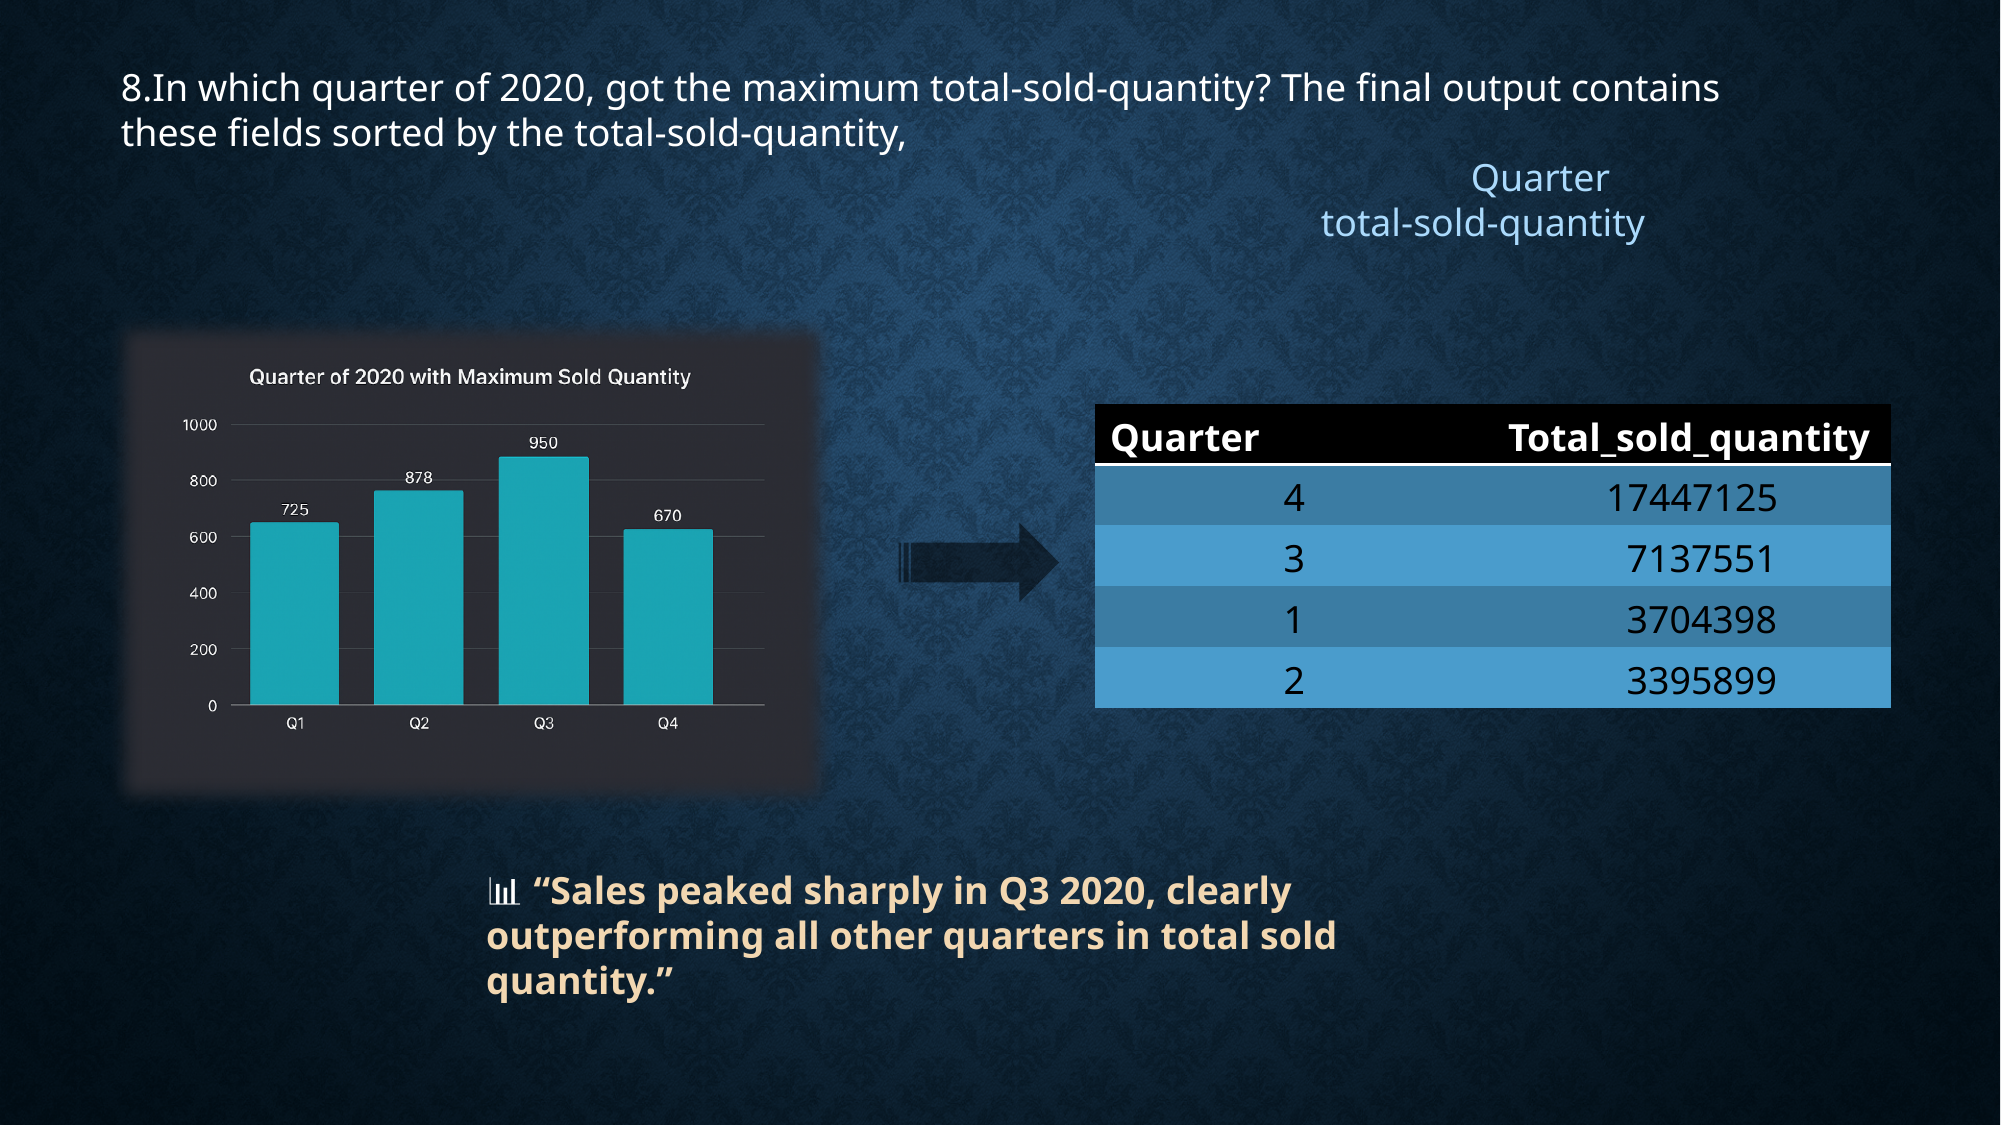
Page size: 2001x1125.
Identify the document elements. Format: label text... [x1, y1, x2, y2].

text_box 📊 “Sales peaked sharply in Q3 2020, clearly outperforming all other quarters in total sold quantity.” [471, 859, 1503, 1010]
table_cell 3704398 [1493, 586, 1891, 647]
picture [105, 311, 838, 814]
text_box [903, 542, 909, 583]
text_box [898, 542, 902, 583]
table_cell 2 [1095, 647, 1493, 708]
table_cell 17447125 [1493, 466, 1891, 525]
table_header Total_sold_quantity [1493, 404, 1891, 463]
table_cell 7137551 [1493, 525, 1891, 586]
table_cell 1 [1095, 586, 1493, 647]
table_cell 3 [1095, 525, 1493, 586]
text_box [910, 522, 1060, 603]
table_cell 4 [1095, 466, 1493, 525]
text_box 8.In which quarter of 2020, got the maximum total-sold-quantity? The final output contains these fields sorted by the total-sold-quantity, Quarter total-sold-quantity [106, 56, 1769, 252]
table_cell 3395899 [1493, 647, 1891, 708]
table_header Quarter [1095, 404, 1493, 463]
